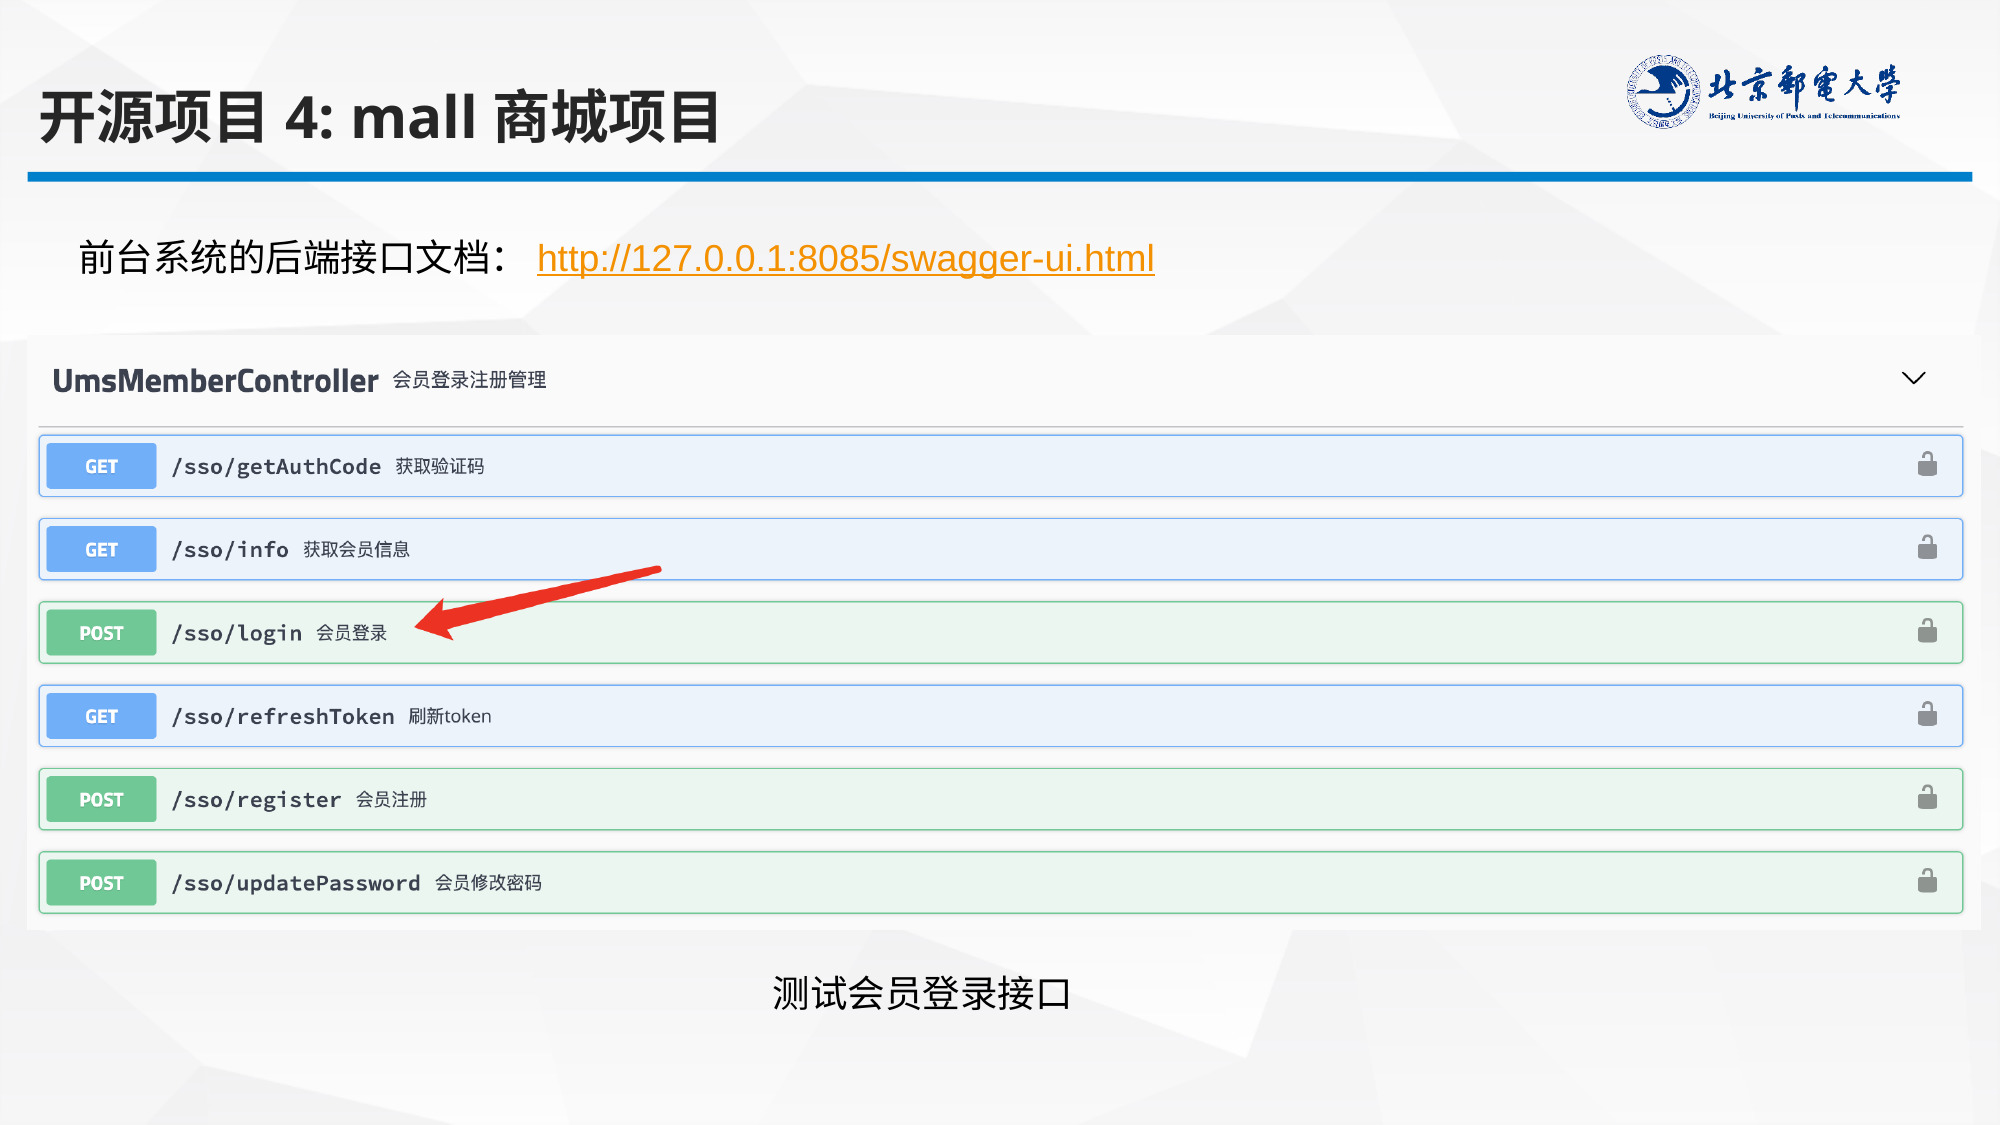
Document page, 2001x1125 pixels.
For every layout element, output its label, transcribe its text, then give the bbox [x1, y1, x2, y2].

text_box 前台系统的后端接口文档：http://127.0.0.1:8085/swagger-ui.html [63, 226, 1516, 287]
text_box 开源项目4: mall商城项目 [23, 73, 794, 158]
text_box 测试会员登录接口 [757, 962, 1088, 1023]
picture [0, 0, 2000, 1125]
text_box [26, 171, 1973, 183]
